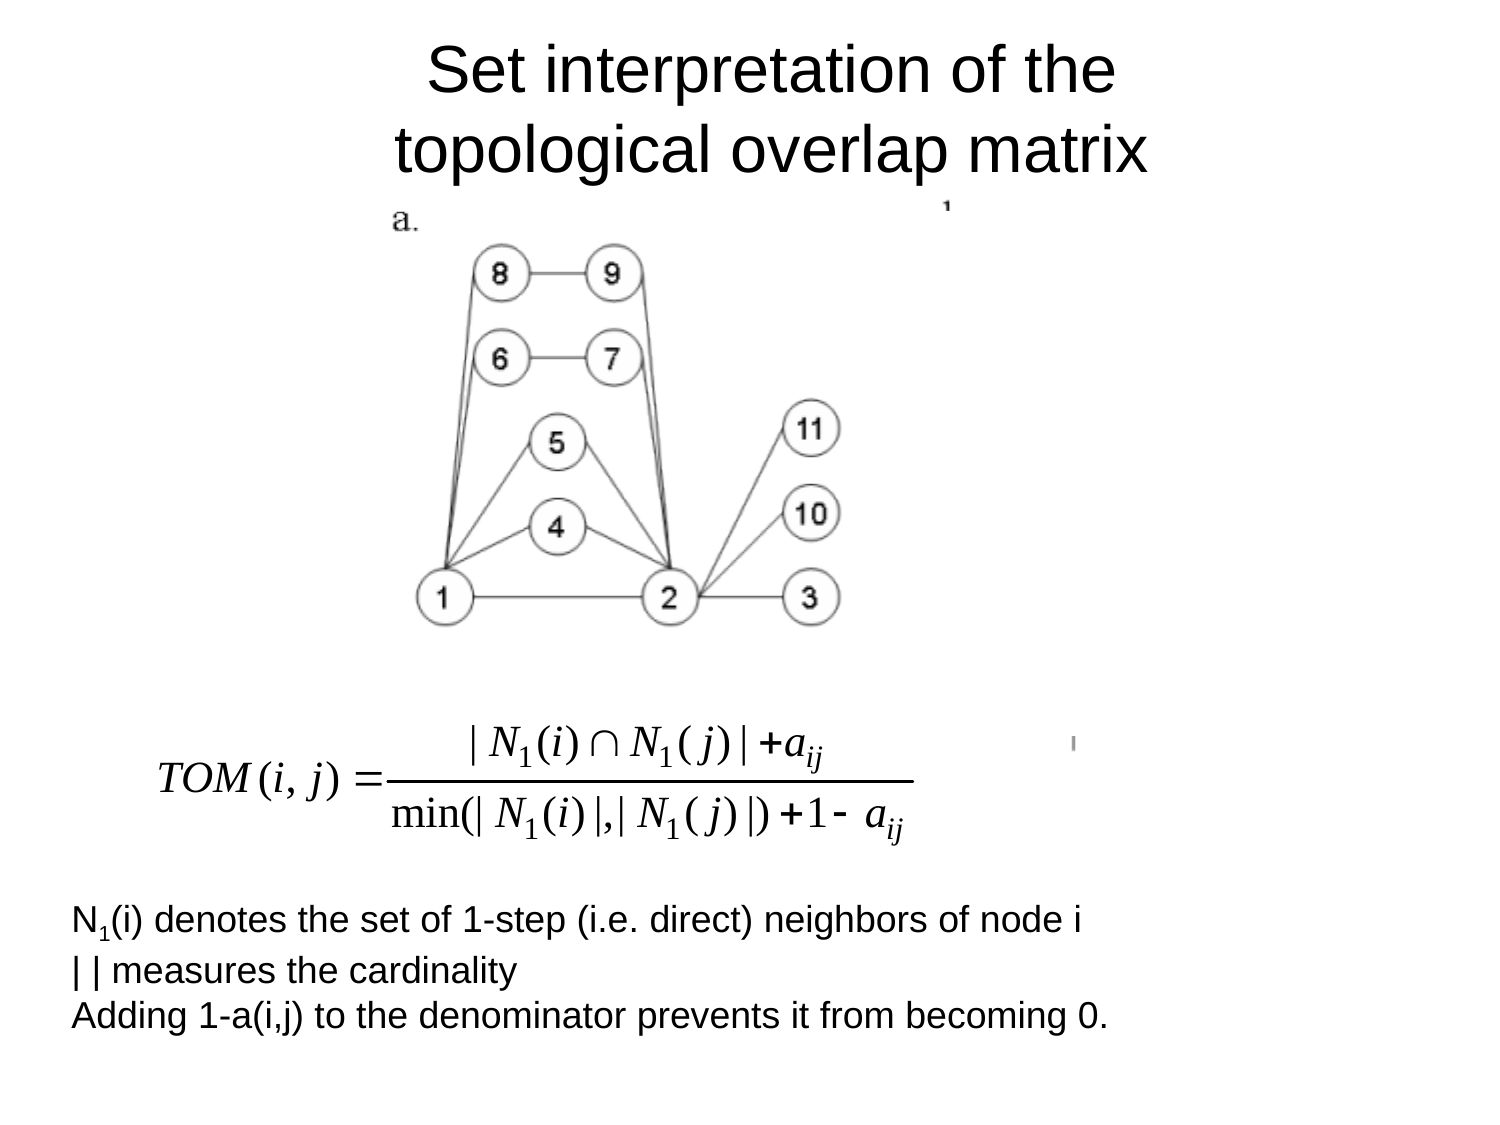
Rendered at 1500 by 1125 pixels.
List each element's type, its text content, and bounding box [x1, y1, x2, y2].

title Set interpretation of the topological overlap matrix [62, 50, 1500, 163]
text_box N1(i) denotes the set of 1-step (i.e. direct) neighbors of node i | | measures the cardinality Adding 1-a(i,j) to the denominator prevents it from becoming 0. [56, 887, 1395, 1044]
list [150, 712, 926, 856]
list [374, 182, 1500, 764]
